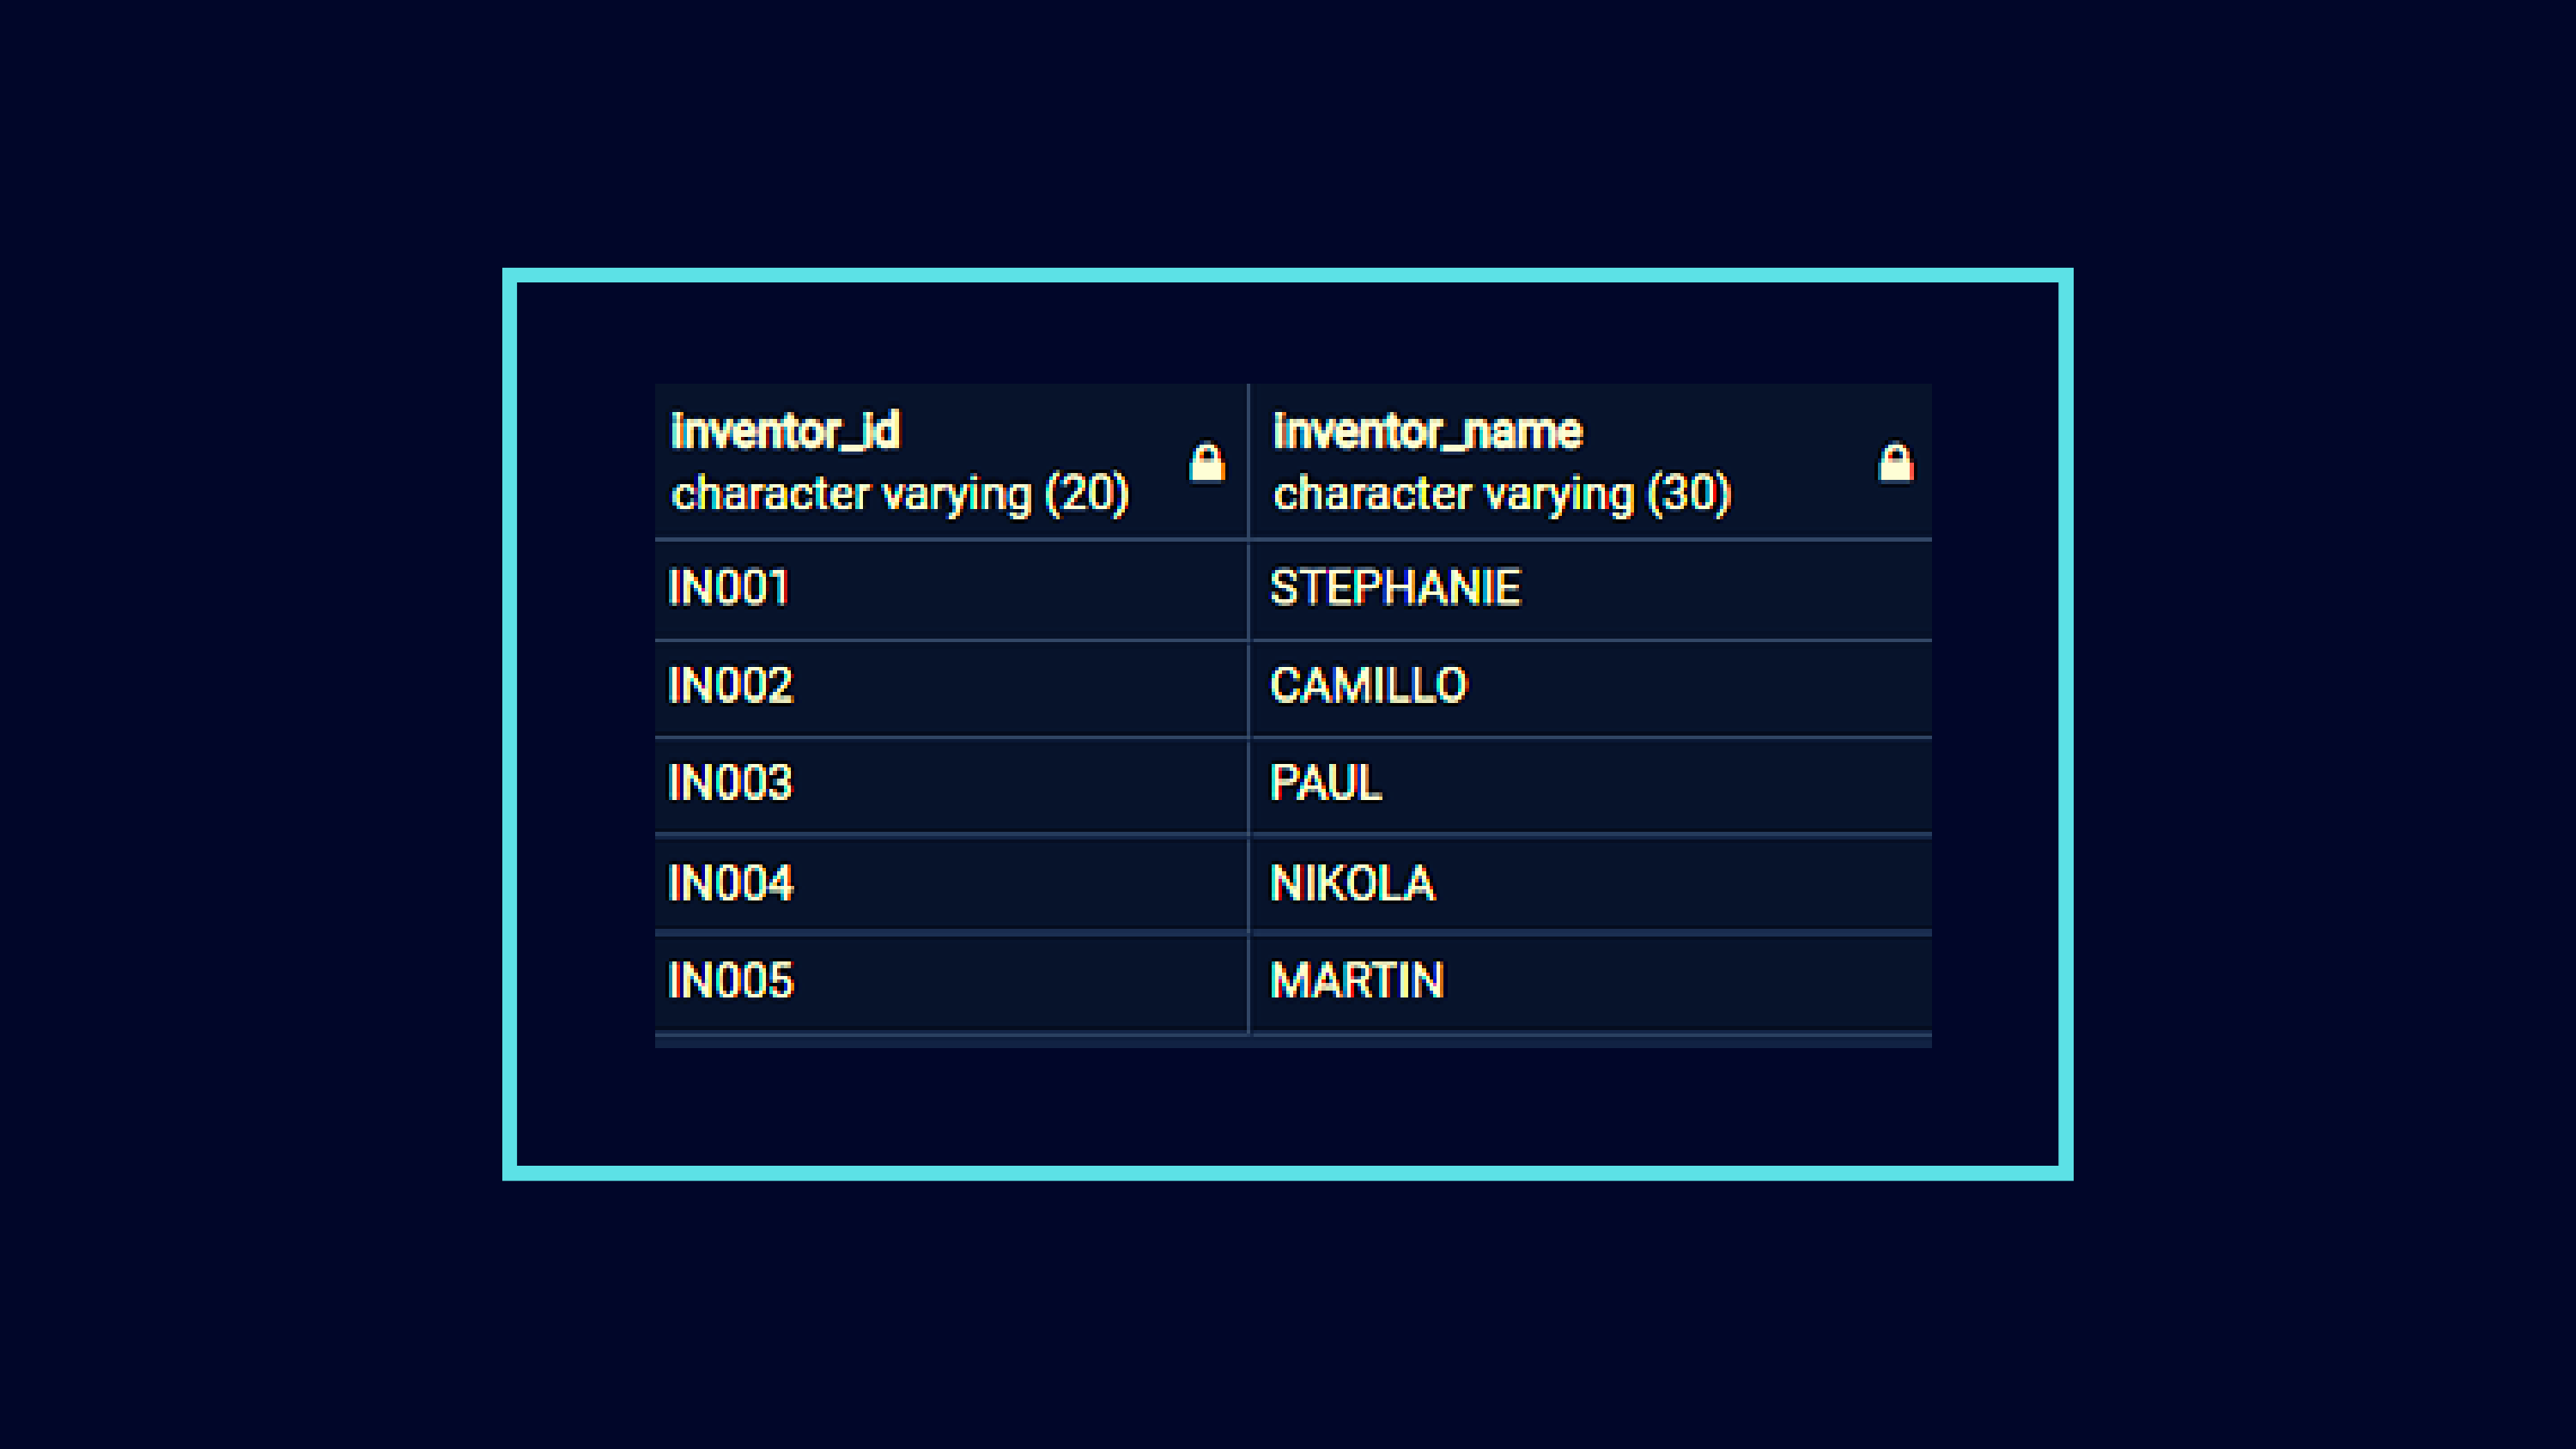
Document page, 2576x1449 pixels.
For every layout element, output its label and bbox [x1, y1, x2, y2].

text_box [501, 267, 2075, 1181]
picture [654, 384, 1932, 1048]
